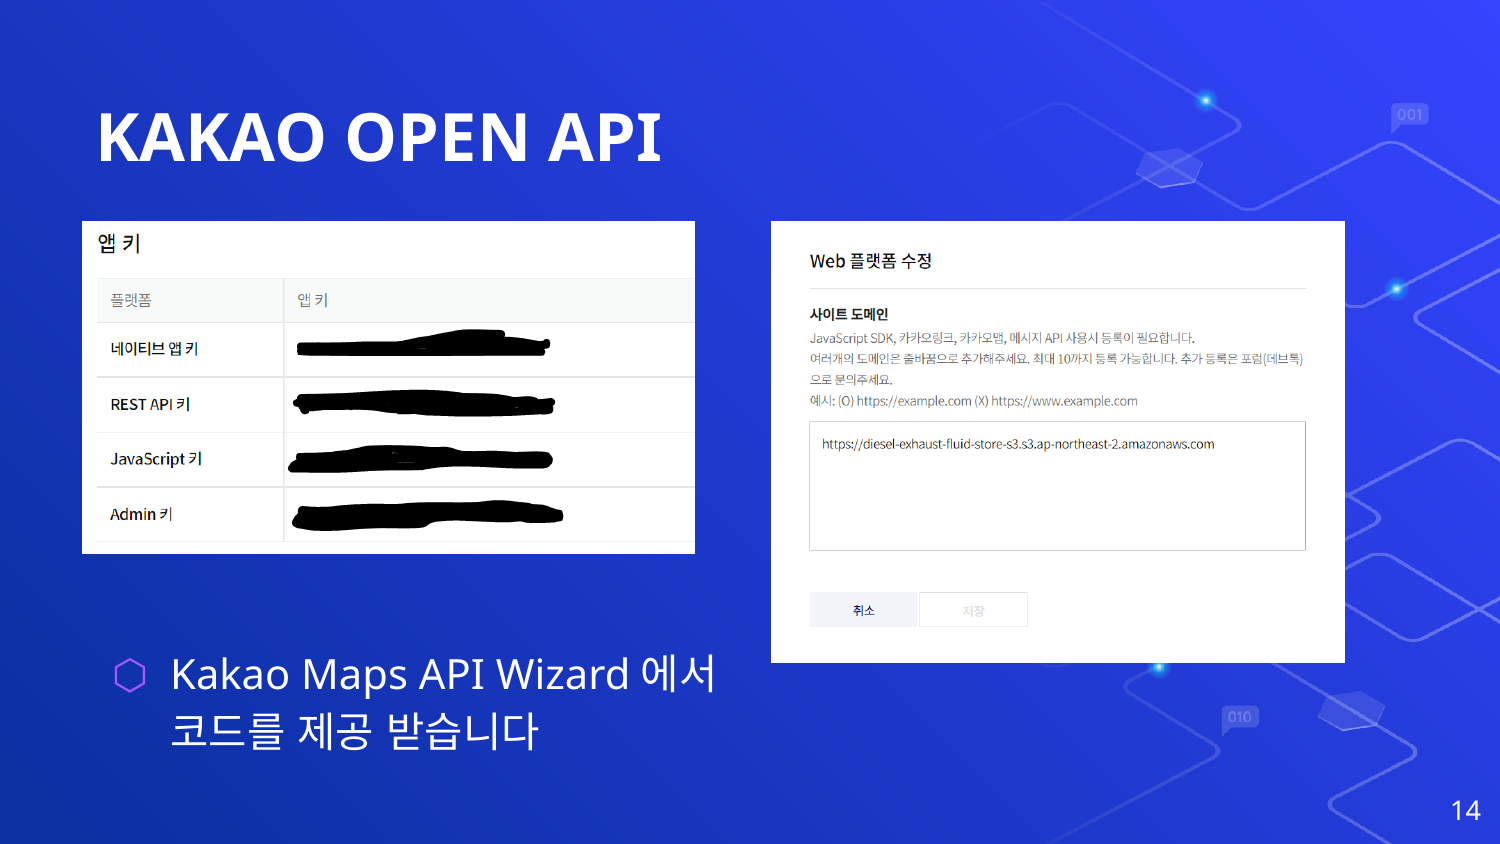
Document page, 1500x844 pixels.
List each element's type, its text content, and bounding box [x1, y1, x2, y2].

title KAKAO OPEN API [95, 65, 1082, 175]
list Kakao Maps API Wizard에서 코드를 제공 받습니다 [95, 640, 866, 779]
picture [0, 0, 1500, 844]
slide_number 14 [1391, 779, 1482, 844]
